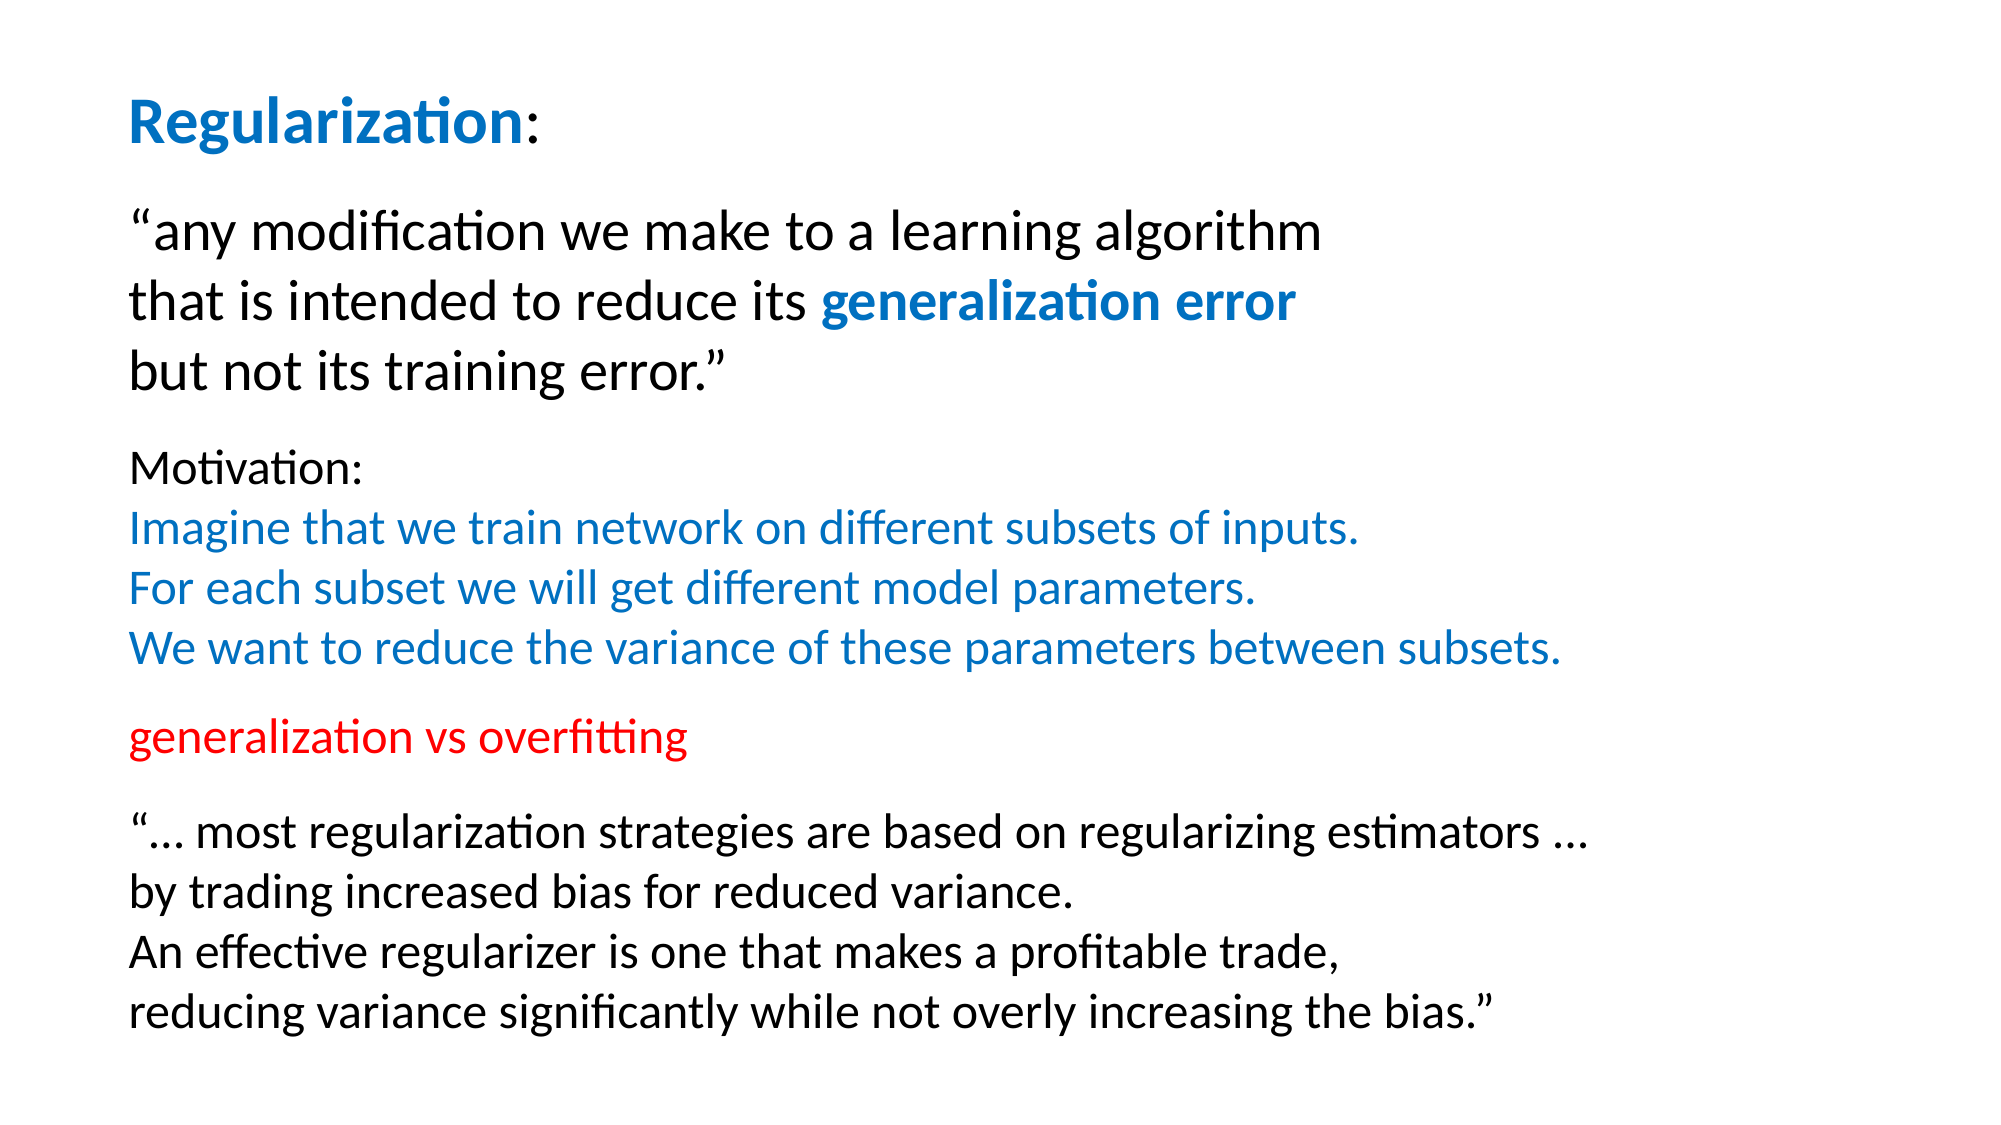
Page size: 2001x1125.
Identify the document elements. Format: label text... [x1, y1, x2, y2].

text_box Motivation: Imagine that we train network on different subsets of inputs. For each subset we will get different model parameters. We want to reduce the variance of these parameters between subsets. generalization vs overfitting “… most regularization strategies are based on regularizing estimators ... by trading increased bias for reduced variance. An effective regularizer is one that makes a profitable trade, reducing variance significantly while not overly increasing the bias.” [113, 426, 1637, 1053]
text_box Regularization: “any modification we make to a learning algorithm that is intended to reduce its generalization error but not its training error.” [113, 69, 1699, 413]
